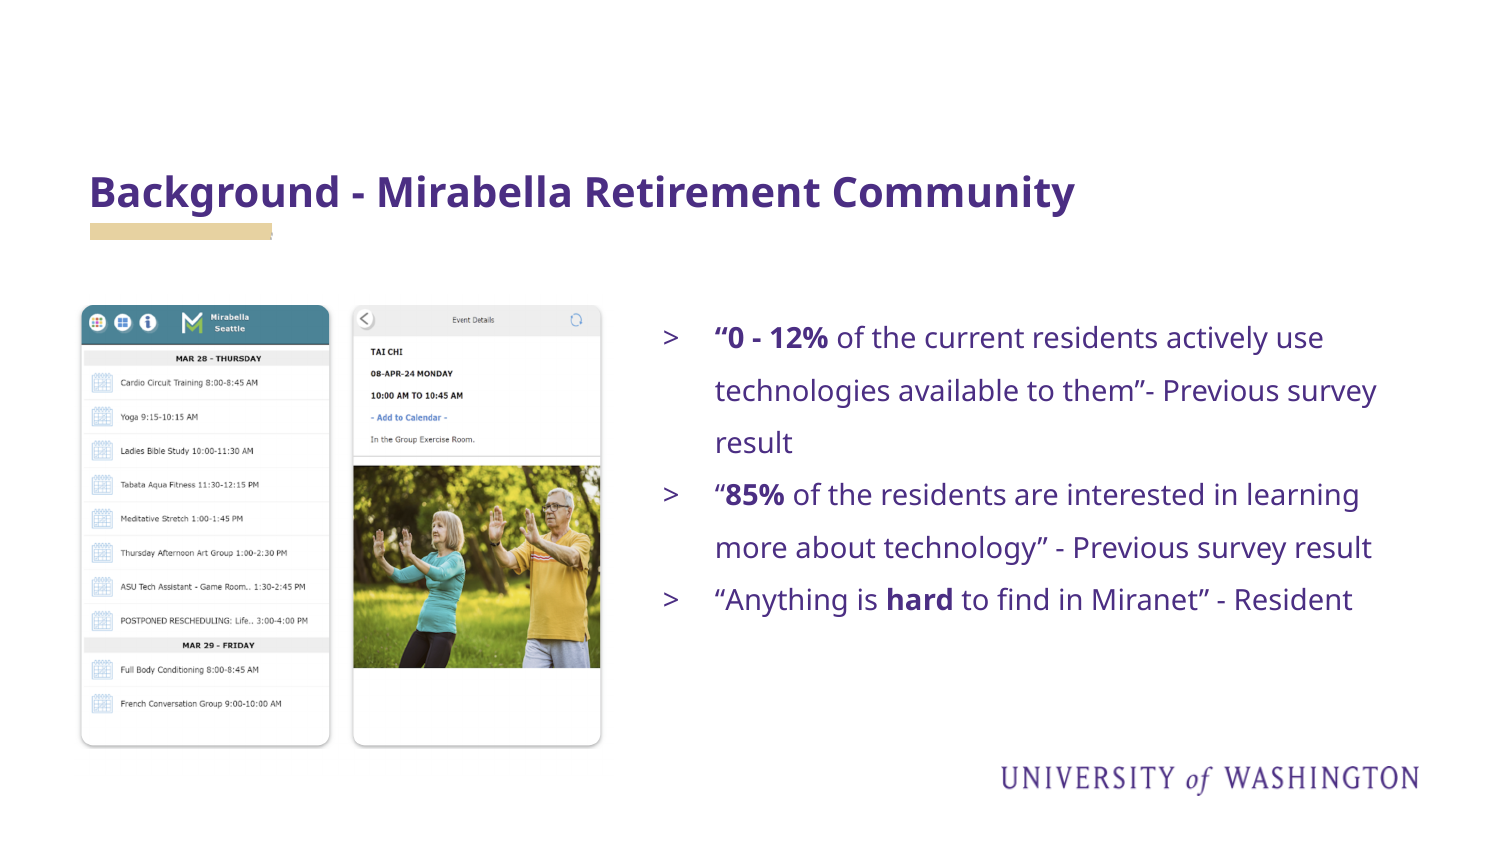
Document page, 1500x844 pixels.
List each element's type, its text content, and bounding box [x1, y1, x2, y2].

title Background - Mirabella Retirement Community [73, 60, 1419, 224]
picture [90, 224, 273, 240]
picture [1001, 766, 1419, 796]
list “0 - 12% of the current residents actively use technologies available to them”- Previous survey result “85% of the residents are interested in learning more about technology” - Previous survey result “Anything is hard to find in Miranet” - Resident [624, 294, 1419, 747]
picture [74, 294, 614, 776]
